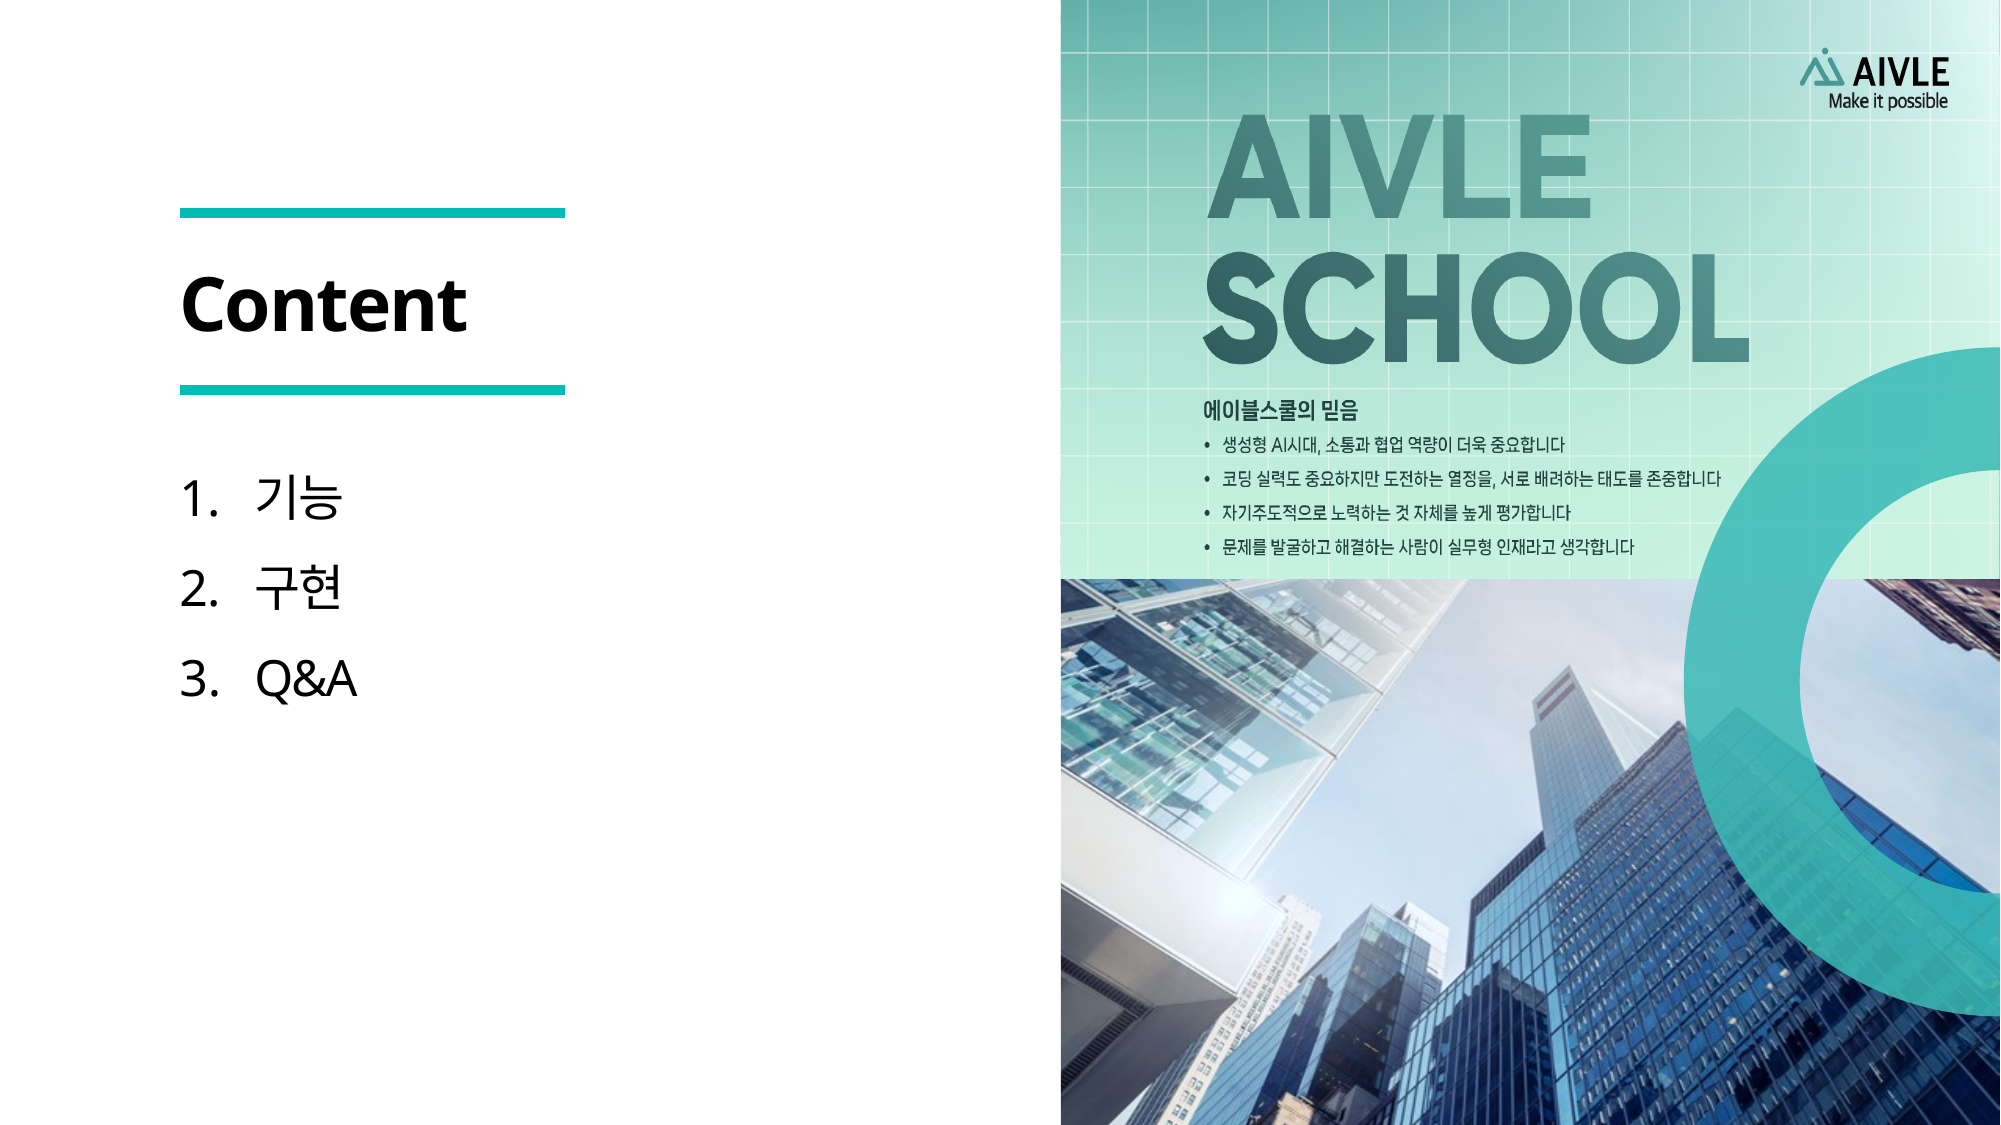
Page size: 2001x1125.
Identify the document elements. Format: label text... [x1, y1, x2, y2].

picture [1060, 0, 2000, 1125]
text_box Content 기능 구현 Q&A [160, 247, 939, 987]
